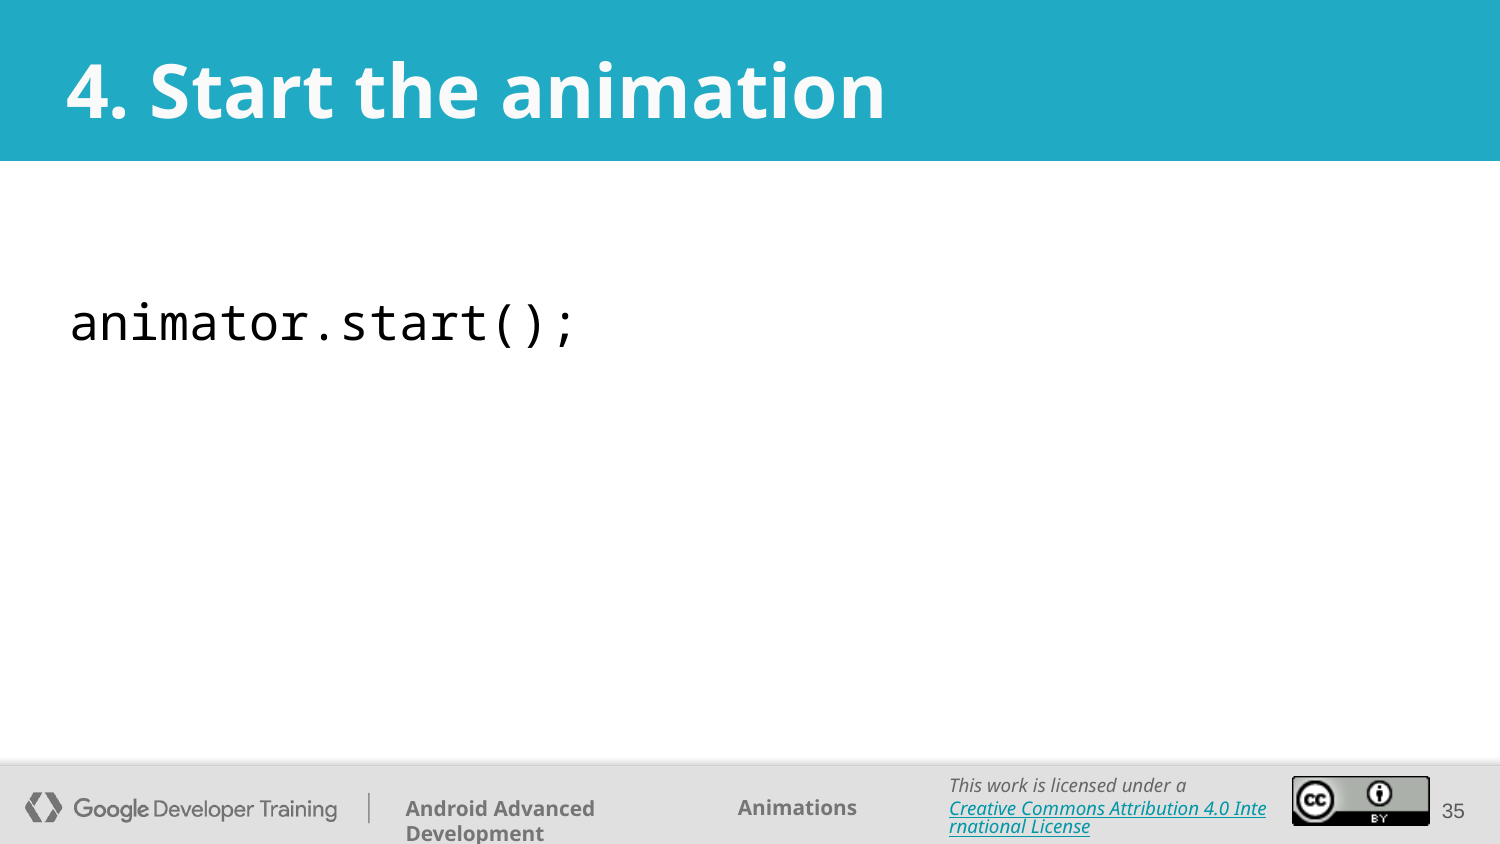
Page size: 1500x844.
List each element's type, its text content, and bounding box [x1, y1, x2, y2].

list animator.start(); [54, 185, 1446, 720]
title 4. Start the animation [51, 28, 1449, 122]
picture [0, 161, 1500, 844]
slide_number ‹#› [1389, 777, 1480, 842]
